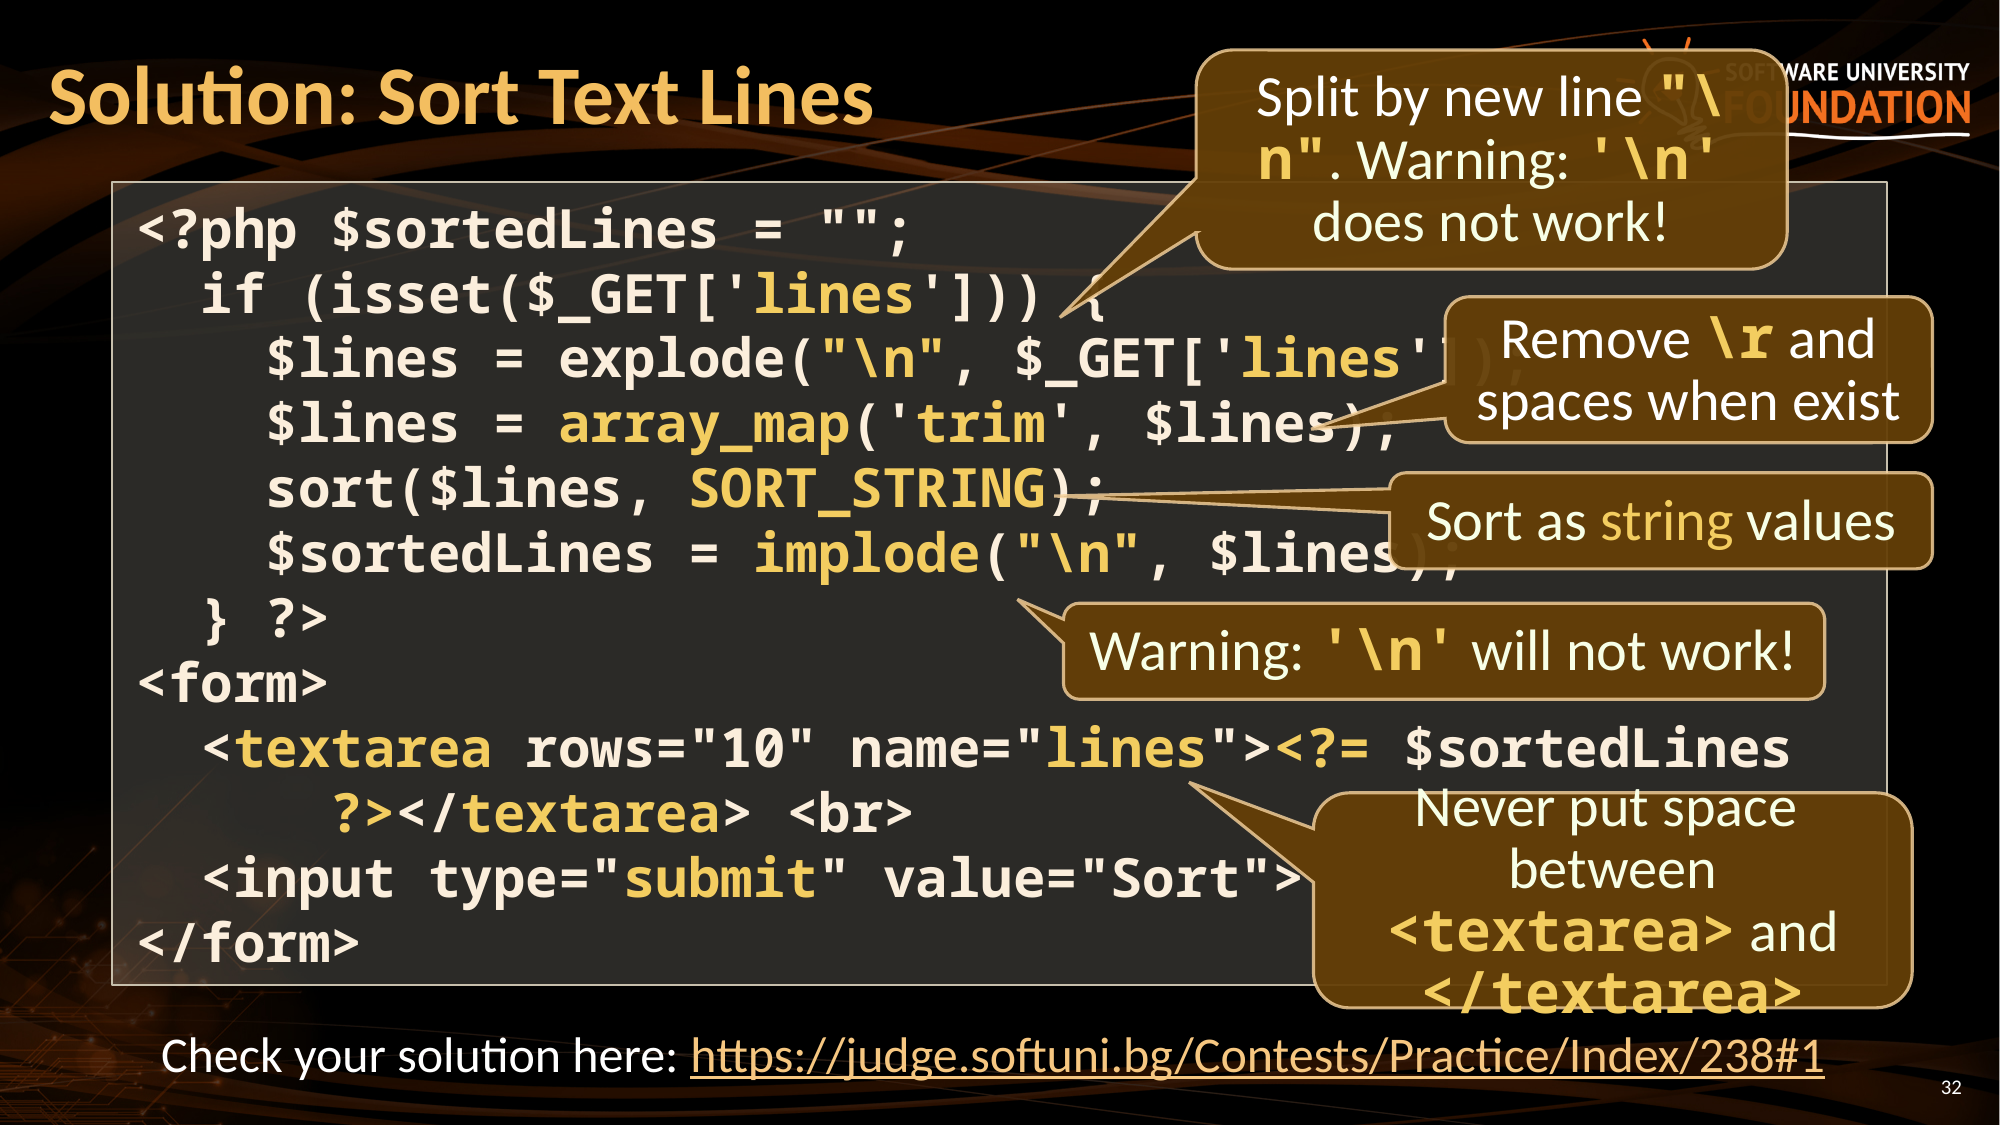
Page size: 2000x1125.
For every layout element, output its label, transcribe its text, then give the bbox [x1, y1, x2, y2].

slide_number 32 [1897, 1070, 1968, 1103]
title Solution: Sort Text Lines [30, 6, 1602, 189]
text_box Remove \r and spaces when exist [1310, 295, 1934, 444]
text_box Sort as string values [1054, 471, 1934, 570]
text_box Check your solution here: https://judge.softuni.bg/Contests/Practice/Index/238#1 [127, 1014, 1859, 1090]
text_box Split by new line "\n". Warning: '\n' does not work! [1059, 48, 1789, 319]
text_box <?php $sortedLines = ""; if (isset($_GET['lines'])) { $lines = explode("\n", $_GET['lines']); $lines = array_map('trim', $lines); sort($lines, SORT_STRING); $sortedLines = implode("\n", $lines); } ?> <form> <textarea rows="10" name="lines"><?= $sortedLines ?></textarea> <br> <input type="submit" value="Sort"> </form> [112, 182, 1888, 986]
picture [0, 0, 2000, 1125]
text_box Warning: '\n' will not work! [1016, 598, 1826, 701]
text_box Never put space between <textarea> and </textarea> [1188, 781, 1914, 1009]
